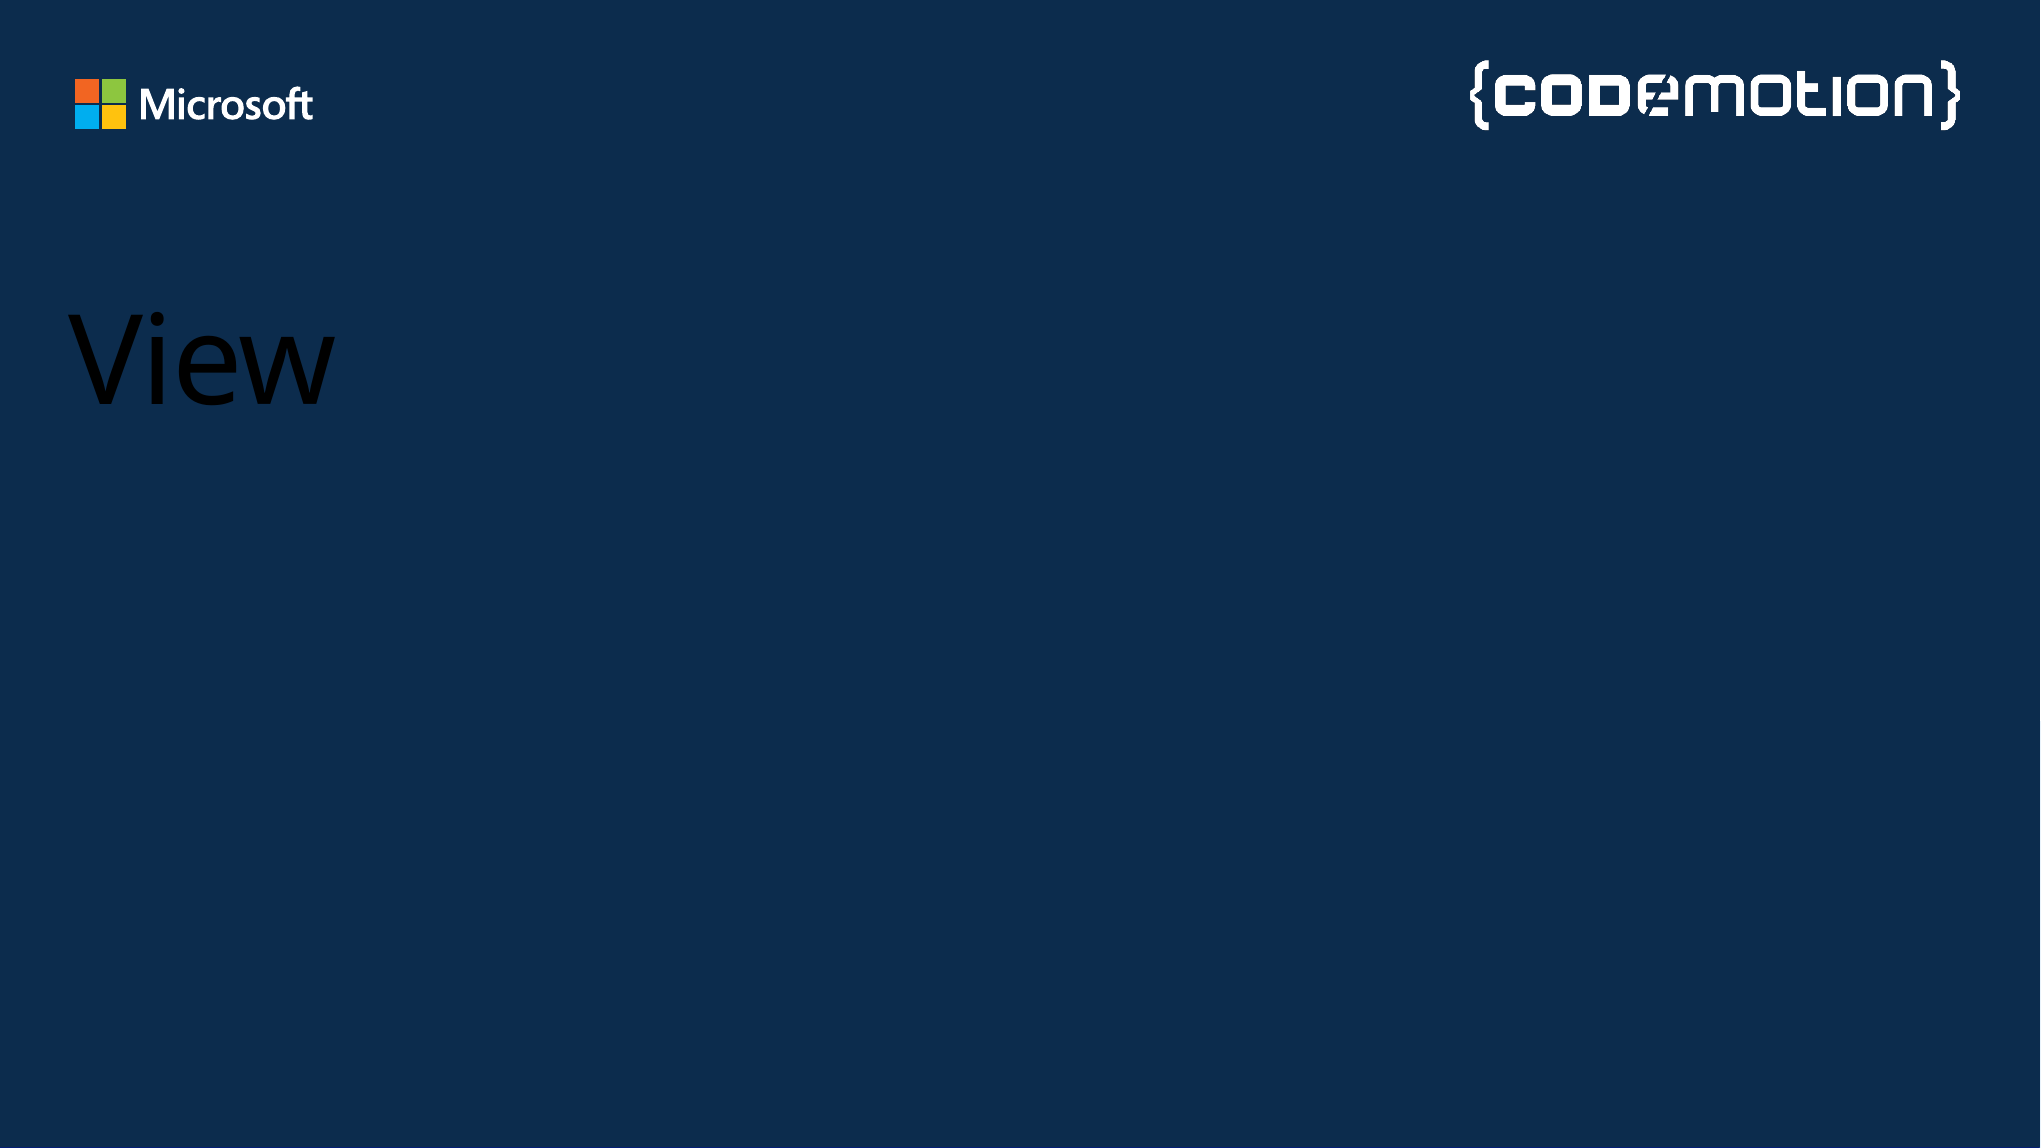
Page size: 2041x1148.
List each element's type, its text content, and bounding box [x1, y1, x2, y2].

title View [45, 281, 1696, 583]
picture [1454, 48, 1975, 142]
